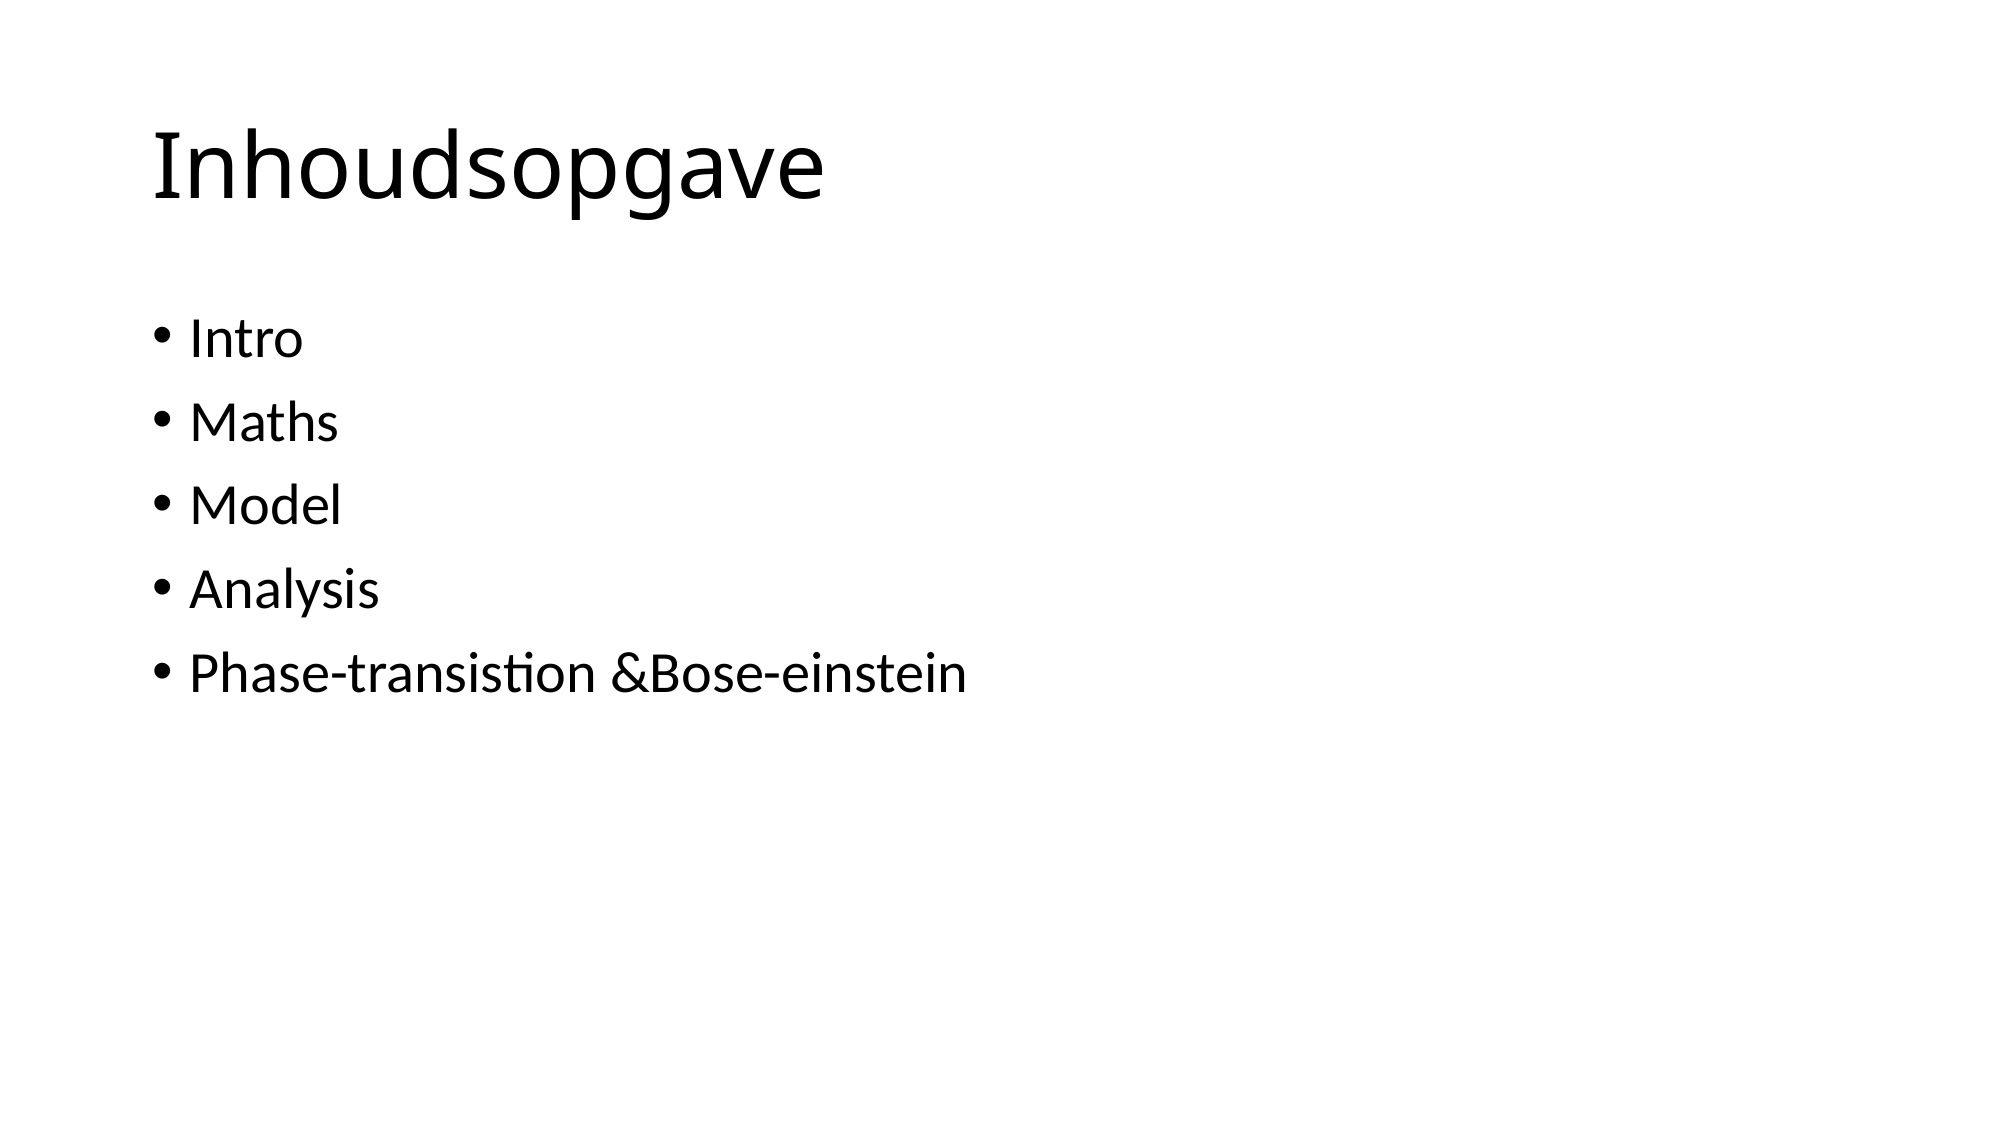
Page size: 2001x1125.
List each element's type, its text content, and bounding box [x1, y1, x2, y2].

list Intro Maths Model Analysis Phase-transistion &Bose-einstein [137, 299, 1863, 1014]
title Inhoudsopgave [137, 59, 1863, 278]
